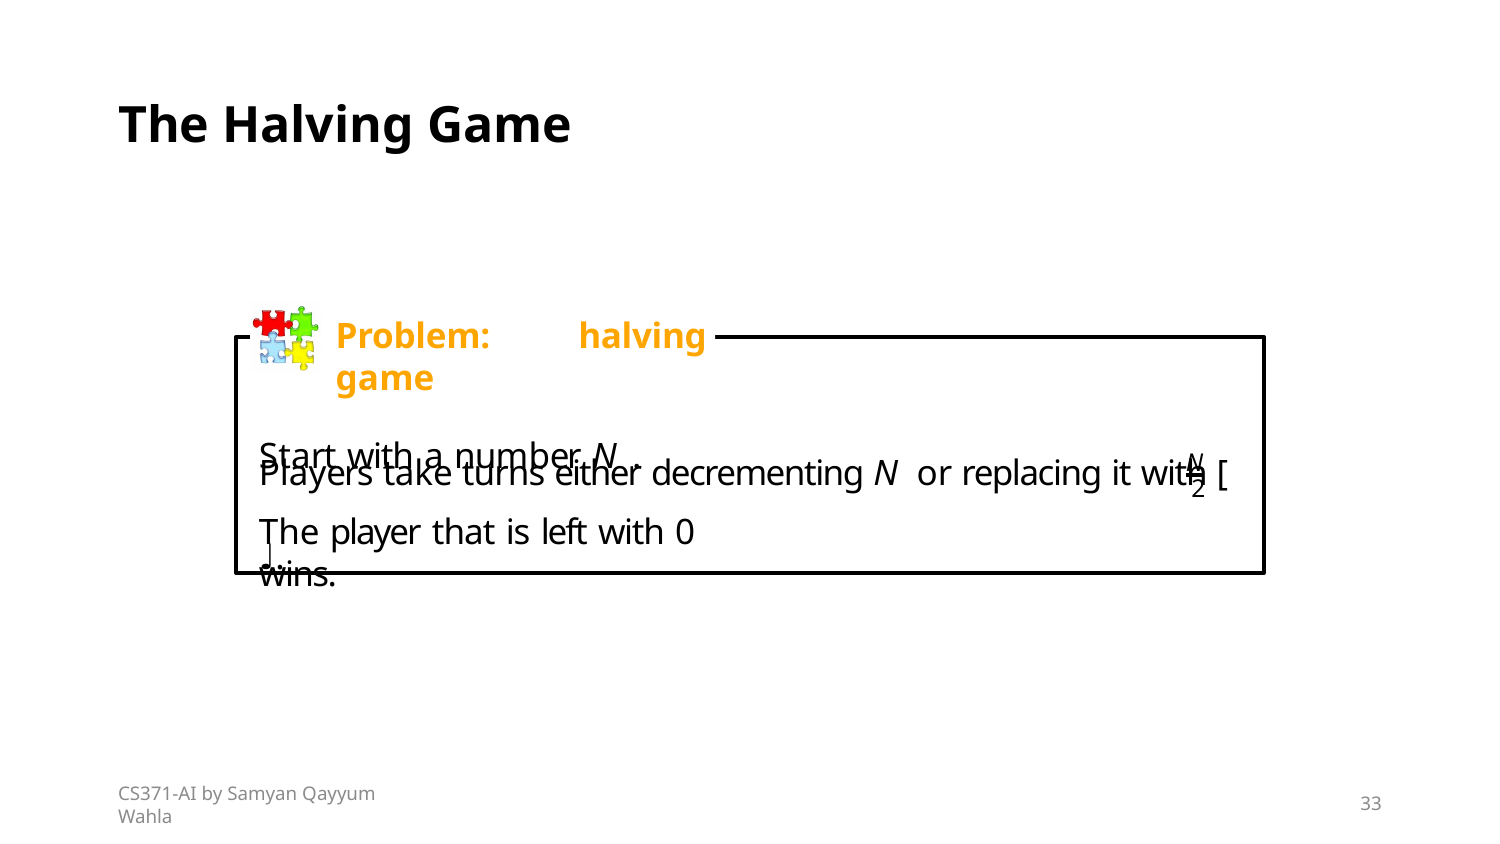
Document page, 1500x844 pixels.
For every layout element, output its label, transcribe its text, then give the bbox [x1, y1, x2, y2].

text_box The player that is left with 0 wins. [257, 575, 778, 594]
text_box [234, 301, 1265, 575]
slide_number CS371-AI by Samyan Qayyum Wahla [103, 782, 441, 827]
slide_number 33 [1059, 782, 1397, 827]
title The Halving Game [103, 44, 1397, 208]
